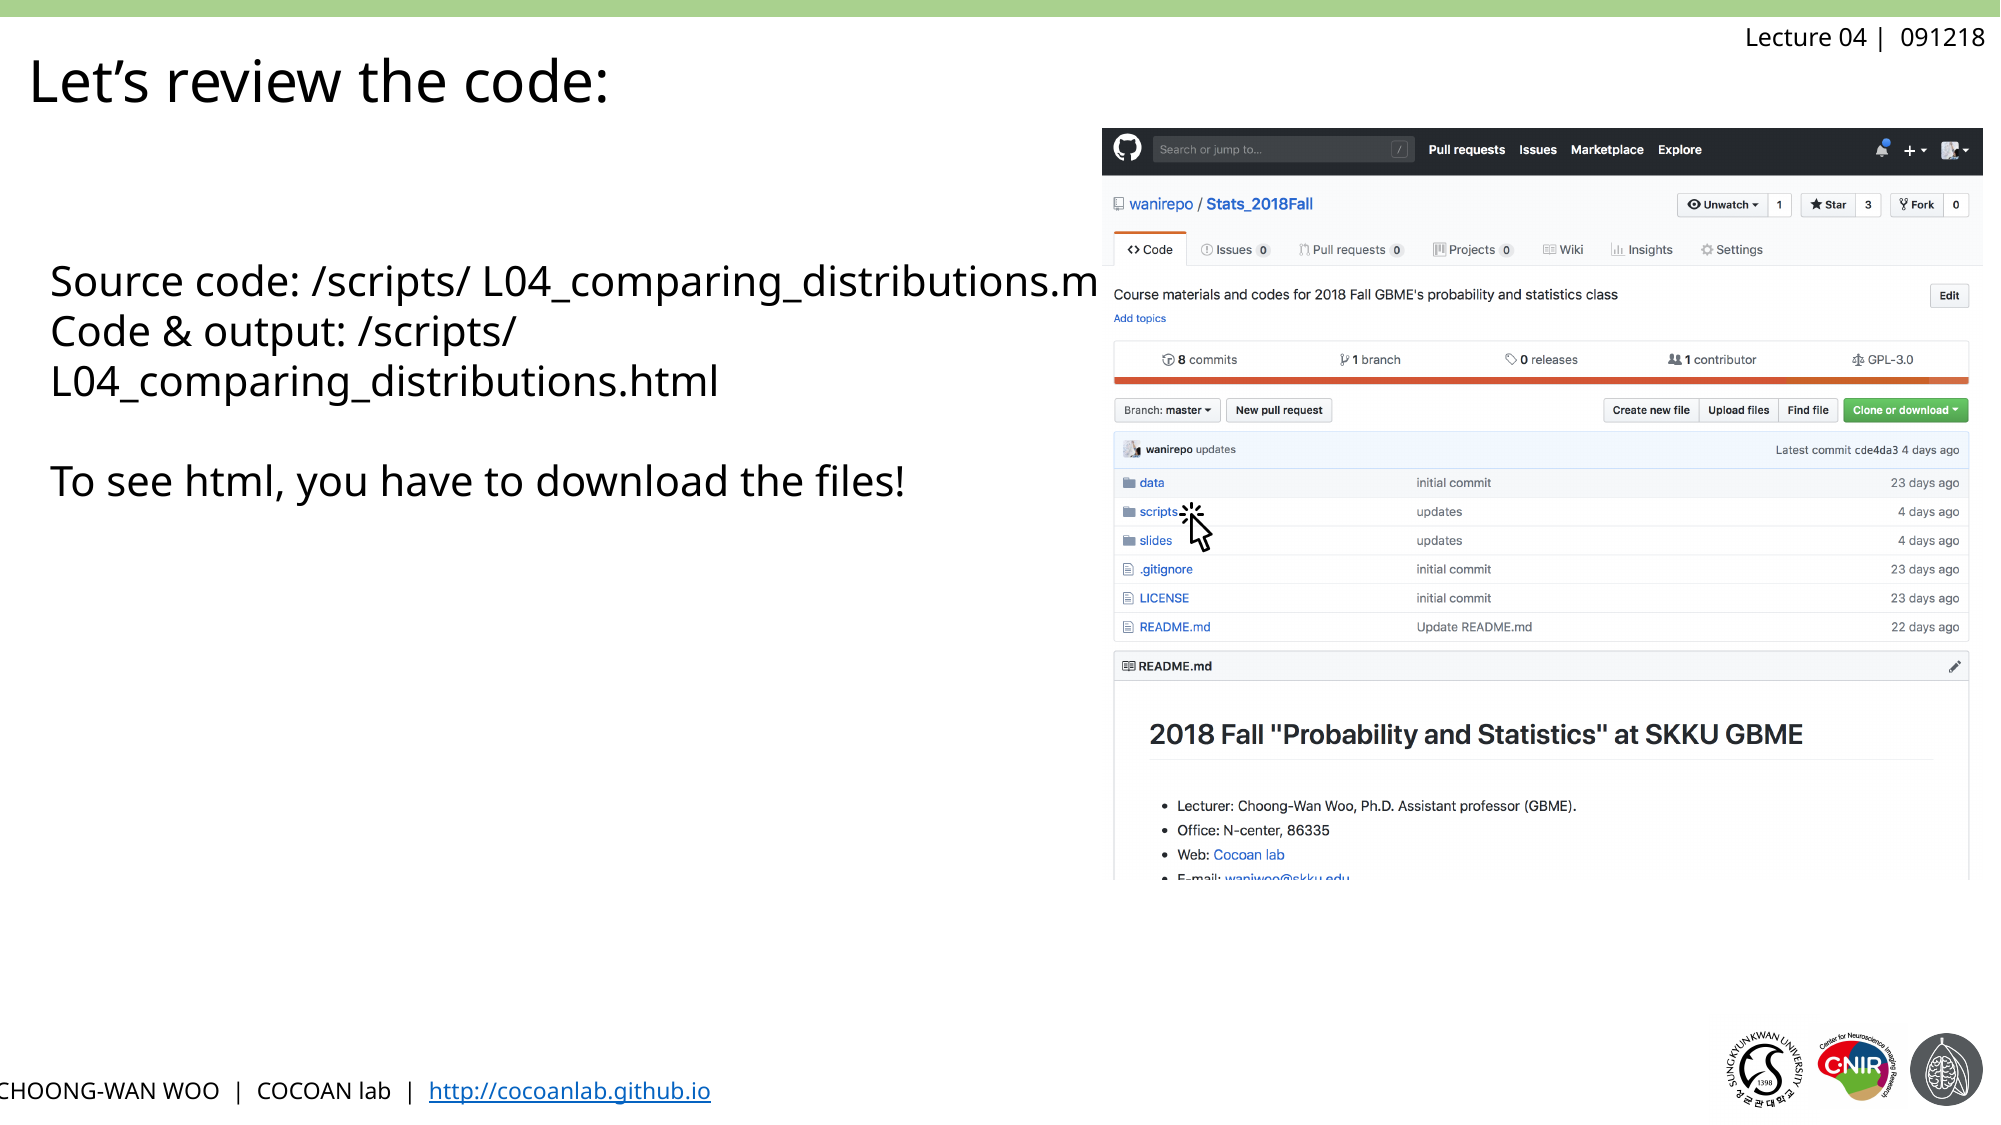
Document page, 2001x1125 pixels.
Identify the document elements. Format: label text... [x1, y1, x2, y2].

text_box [1709, 1014, 1983, 1125]
picture [1102, 128, 1983, 880]
text_box Source code: /scripts/ L04_comparing_distributions.m Code & output: /scripts/ L04_comparing_distributions.html To see html, you have to download the files! [35, 247, 1102, 513]
text_box [0, 0, 2000, 18]
text_box Lecture 04 | 091218 [1623, 13, 2000, 59]
text_box CHOONG-WAN WOO | COCOAN lab | http://cocoanlab.github.io [0, 1069, 727, 1116]
text_box Let’s review the code: [14, 36, 626, 122]
